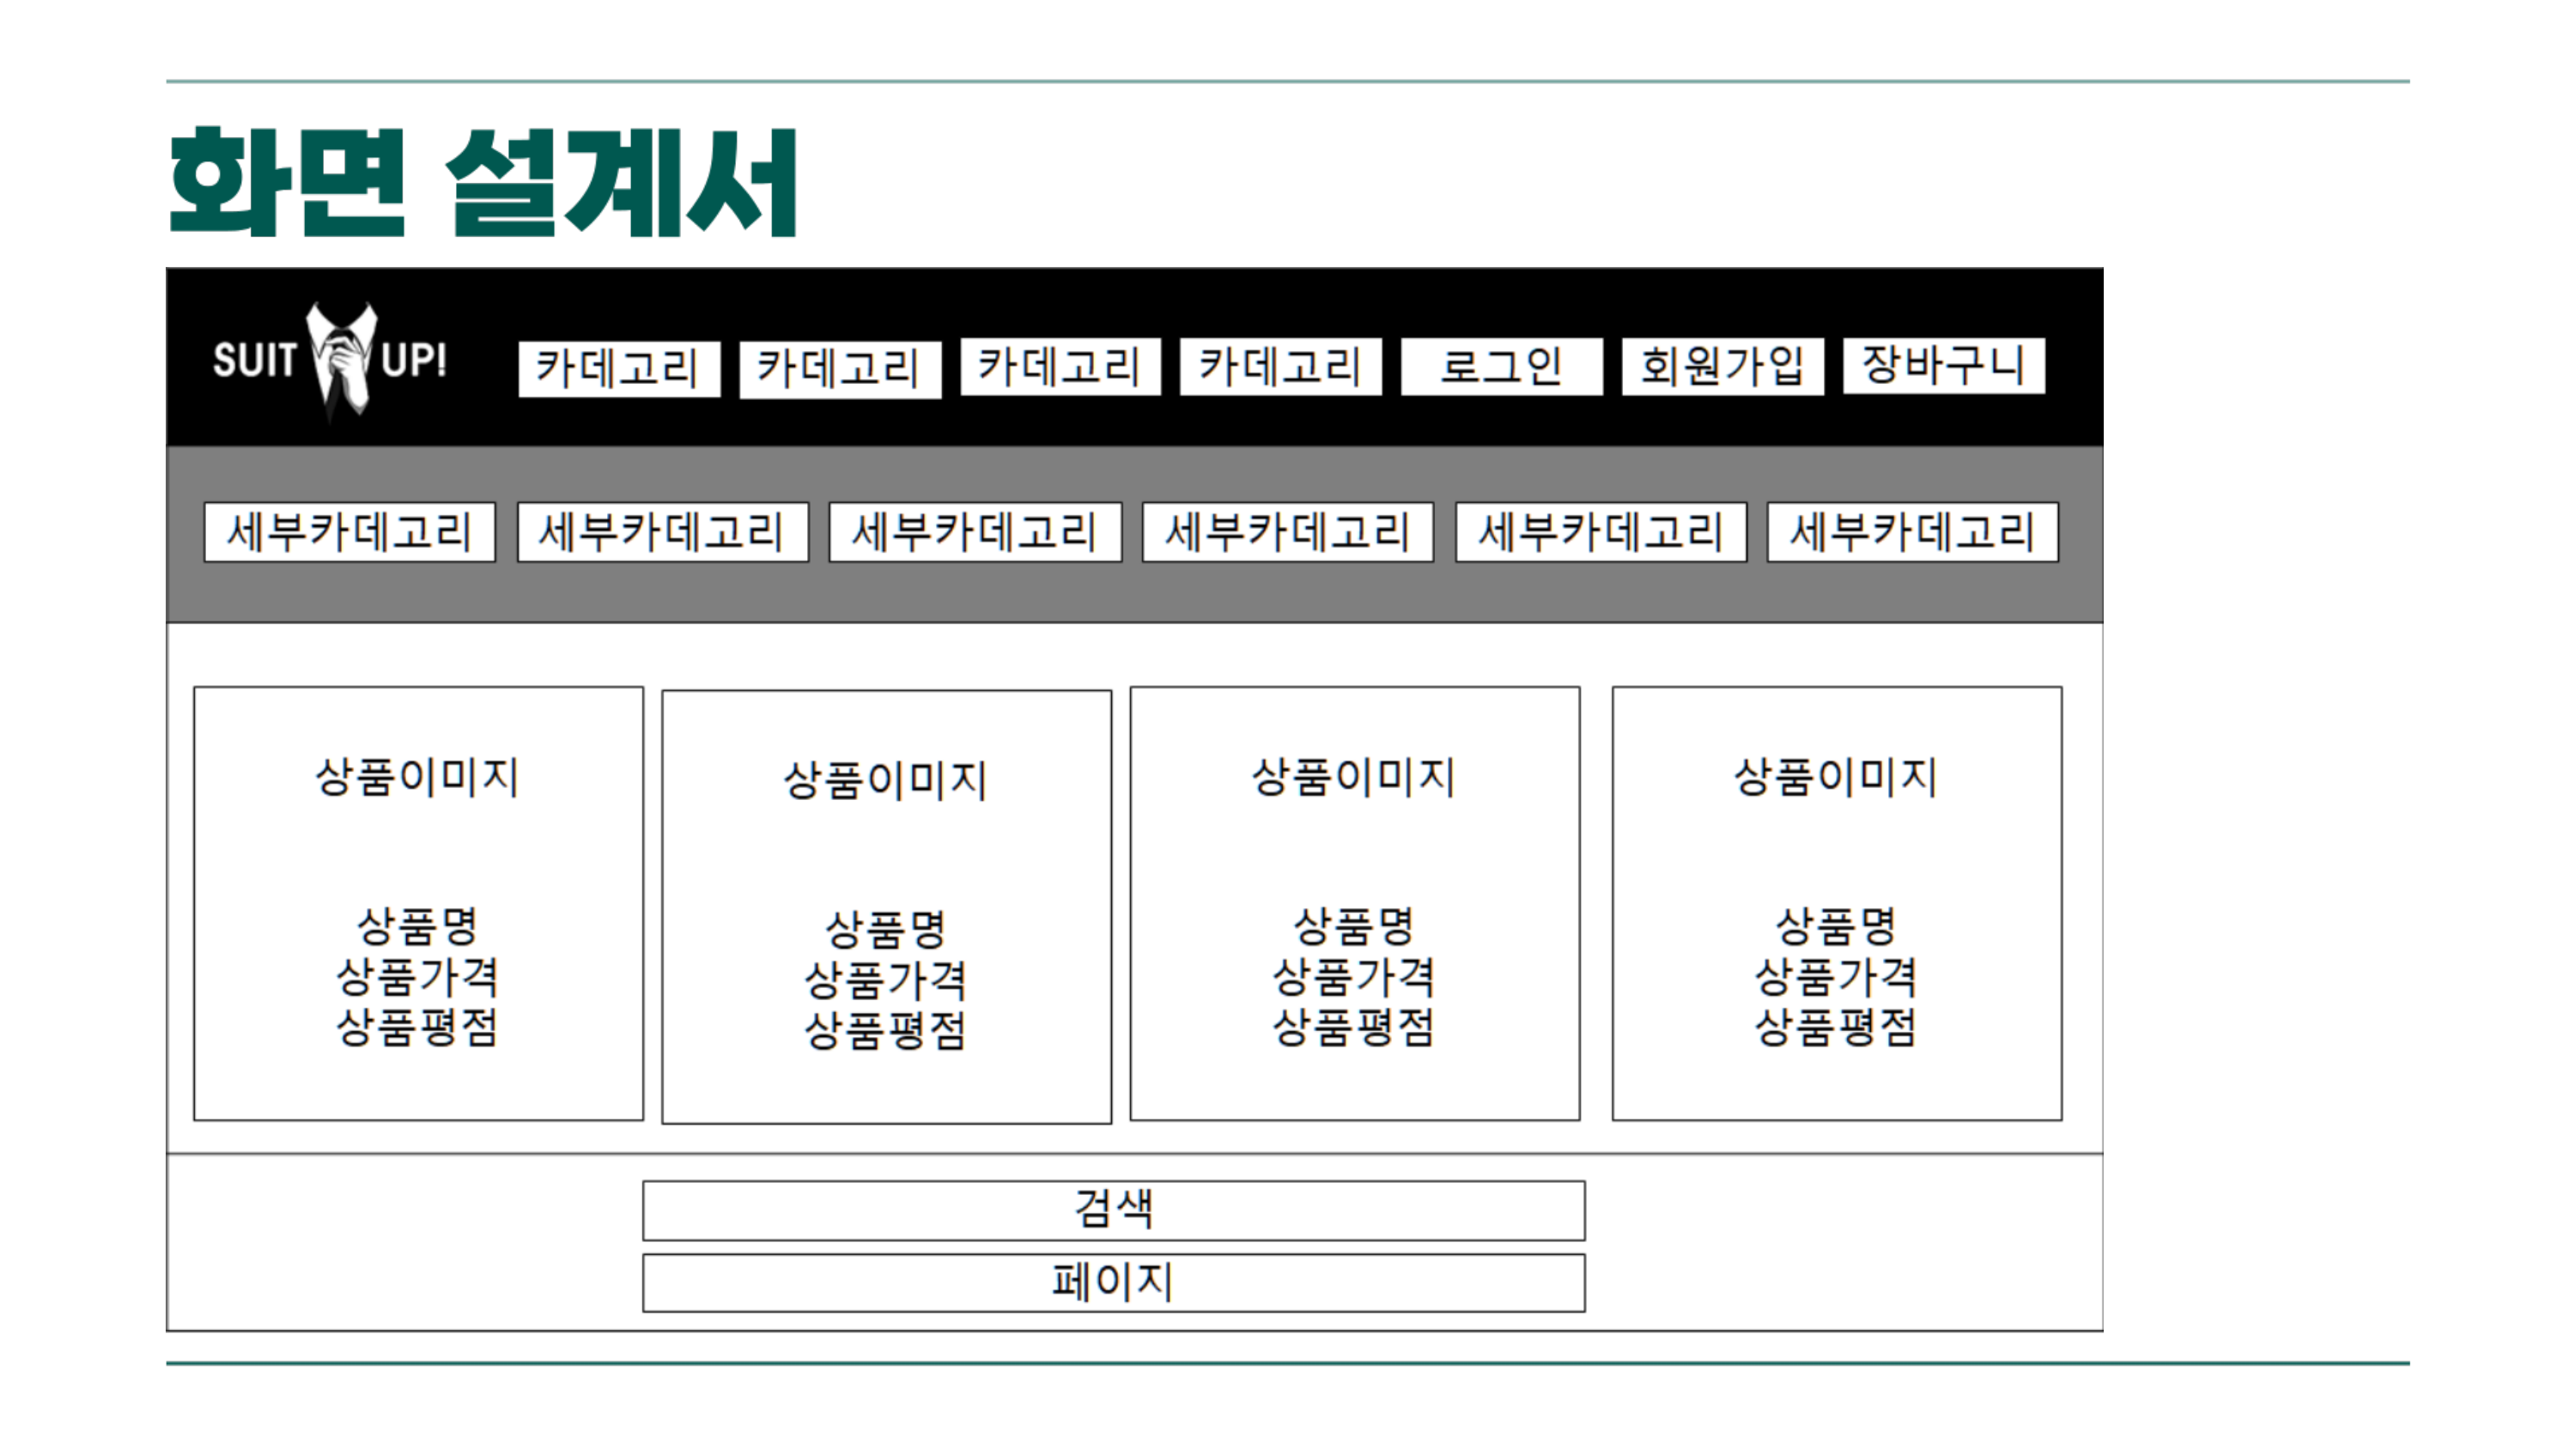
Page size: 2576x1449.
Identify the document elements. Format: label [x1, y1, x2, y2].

text_box [166, 267, 2104, 1334]
text_box [166, 76, 2410, 88]
picture [144, 75, 865, 320]
text_box [166, 1358, 2410, 1370]
